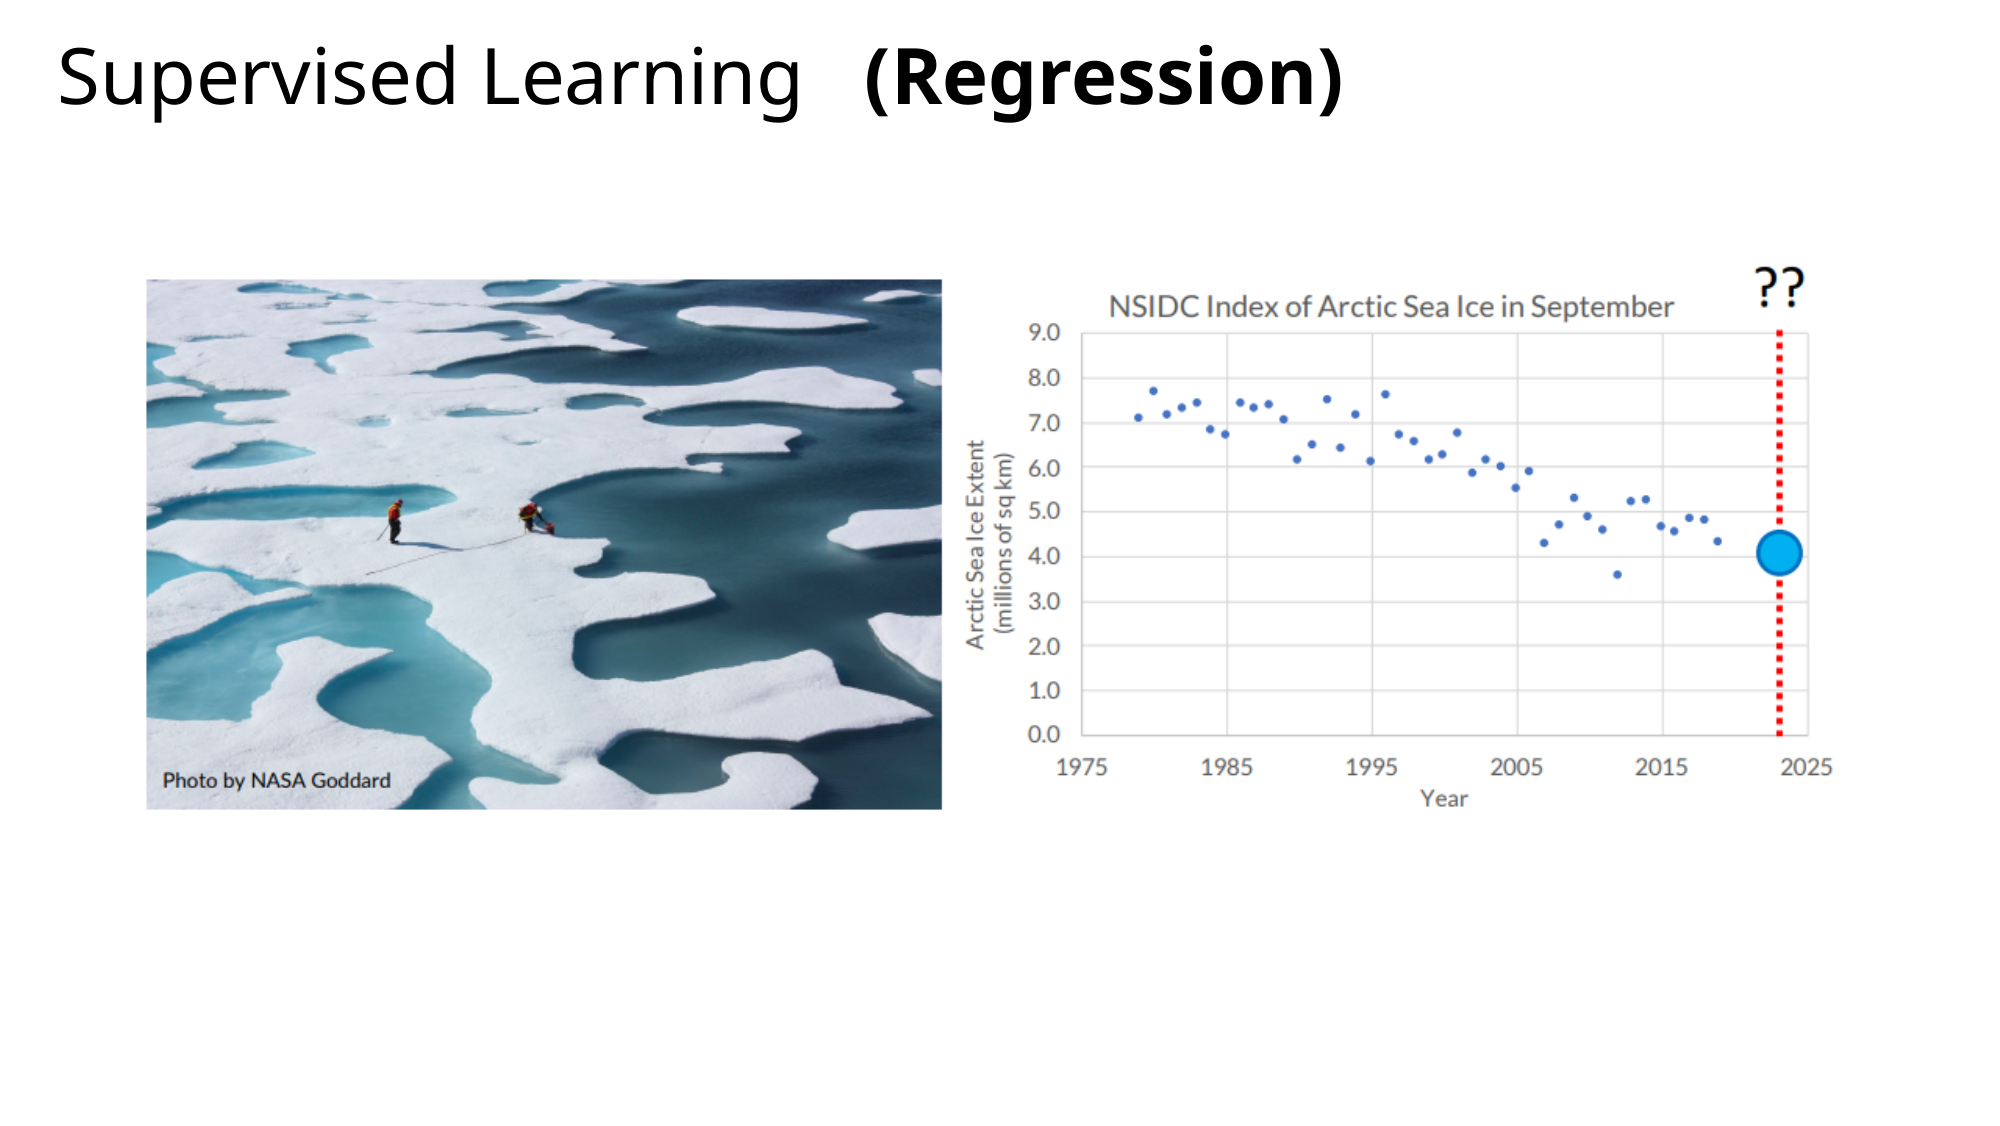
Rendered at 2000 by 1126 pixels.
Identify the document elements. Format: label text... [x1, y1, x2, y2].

text_box Supervised Learning (Regression) [42, 19, 1843, 220]
picture [66, 217, 1933, 885]
